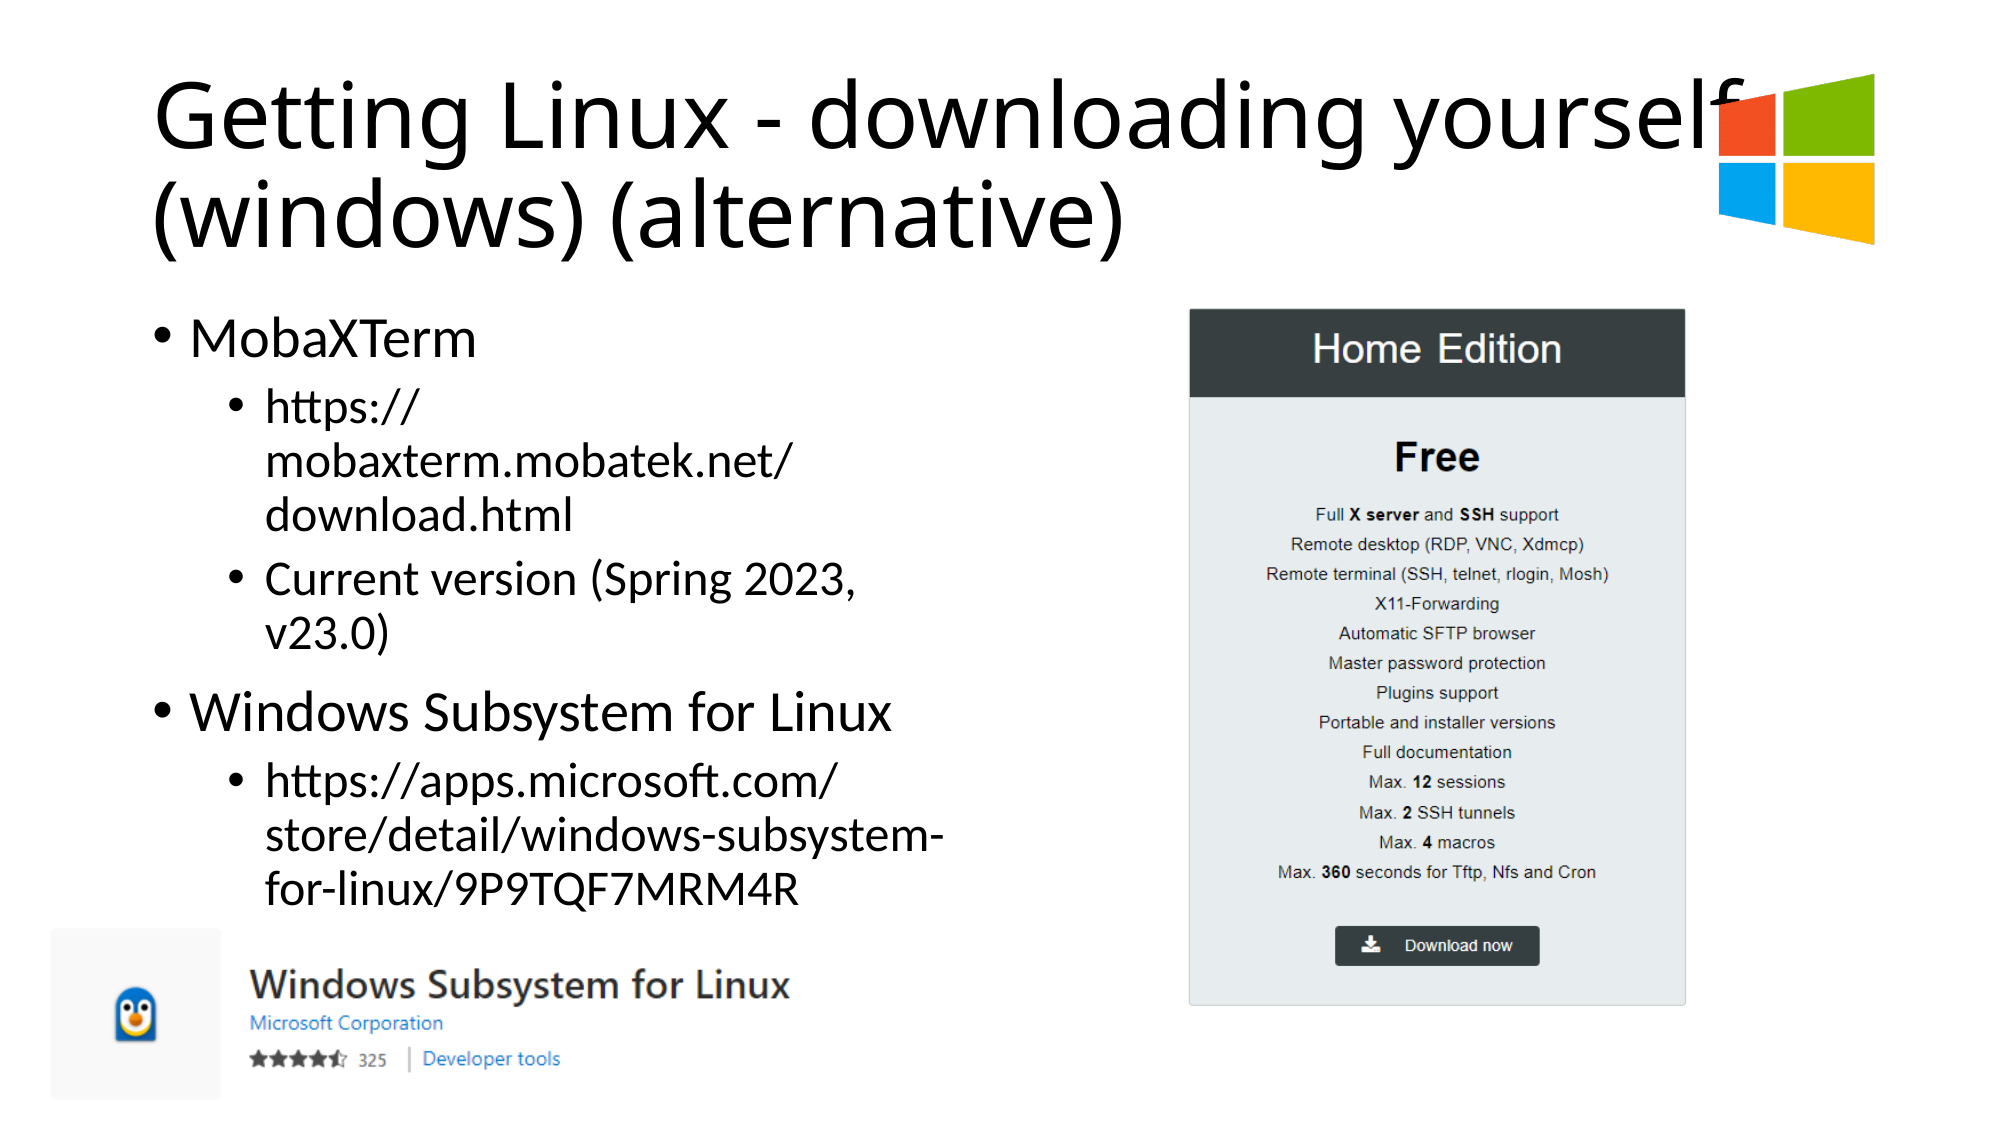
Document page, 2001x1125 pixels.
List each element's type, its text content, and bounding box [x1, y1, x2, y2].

list MobaXTerm https://mobaxterm.mobatek.net/download.html Current version (Spring 2023, v23.0) Windows Subsystem for Linux https://apps.microsoft.com/store/detail/windows-subsystem-for-linux/9P9TQF7MRM4R [137, 299, 988, 1014]
title Getting Linux - downloading yourself (windows) (alternative) [137, 59, 1678, 278]
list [1182, 299, 1693, 1014]
picture [1678, 41, 1915, 278]
picture [41, 913, 841, 1114]
